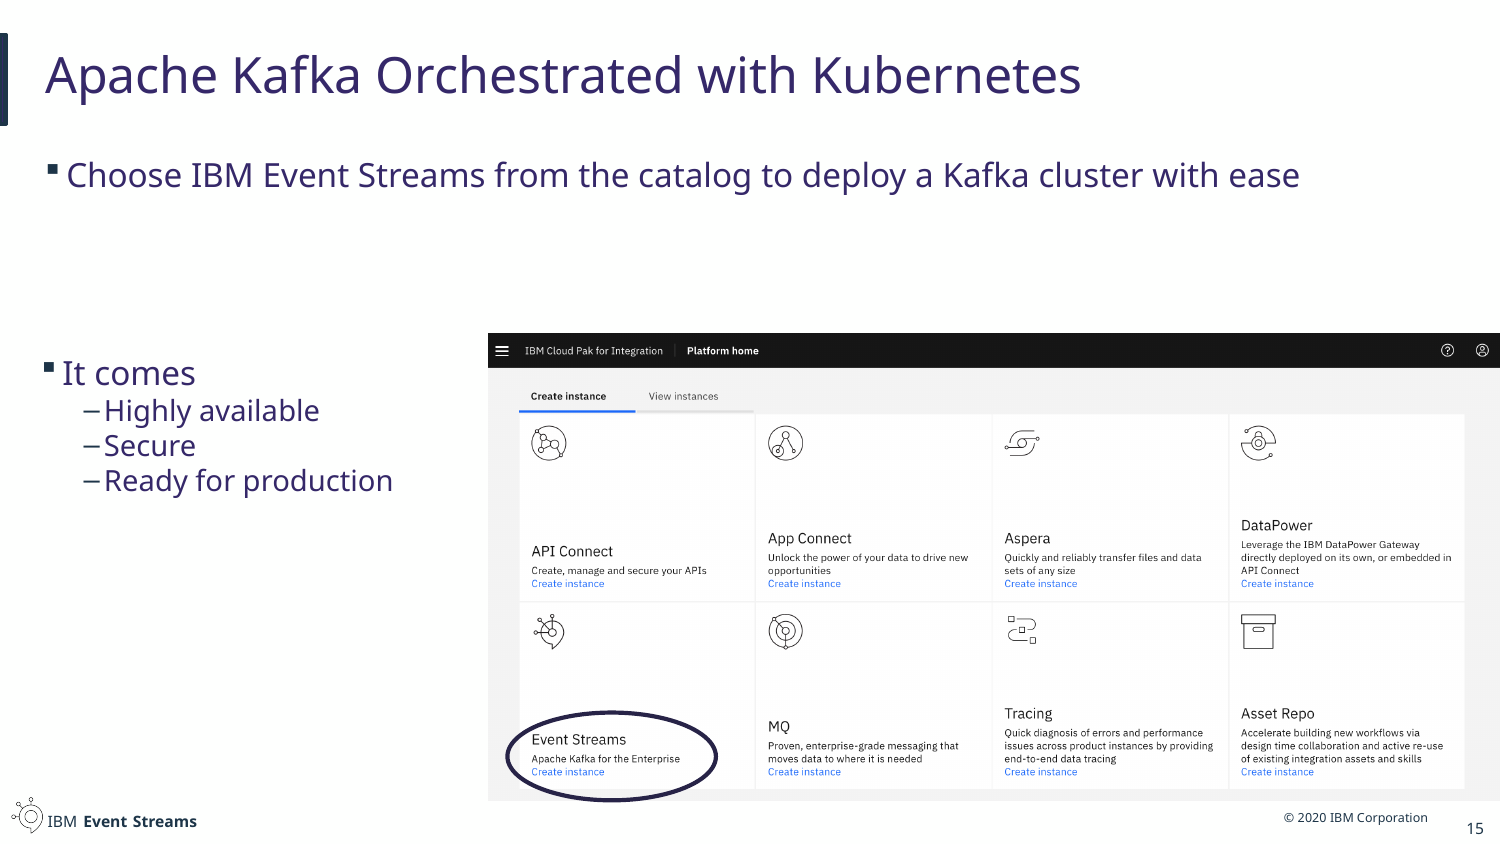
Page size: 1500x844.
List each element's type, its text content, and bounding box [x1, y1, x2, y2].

picture [11, 797, 48, 834]
list Choose IBM Event Streams from the catalog to deploy a Kafka cluster with ease [29, 146, 1470, 323]
picture [488, 333, 1500, 801]
slide_number 15 [1438, 811, 1500, 844]
text_box It comes Highly available Secure Ready for production [29, 346, 483, 782]
title Apache Kafka Orchestrated with Kubernetes [29, 43, 1500, 122]
